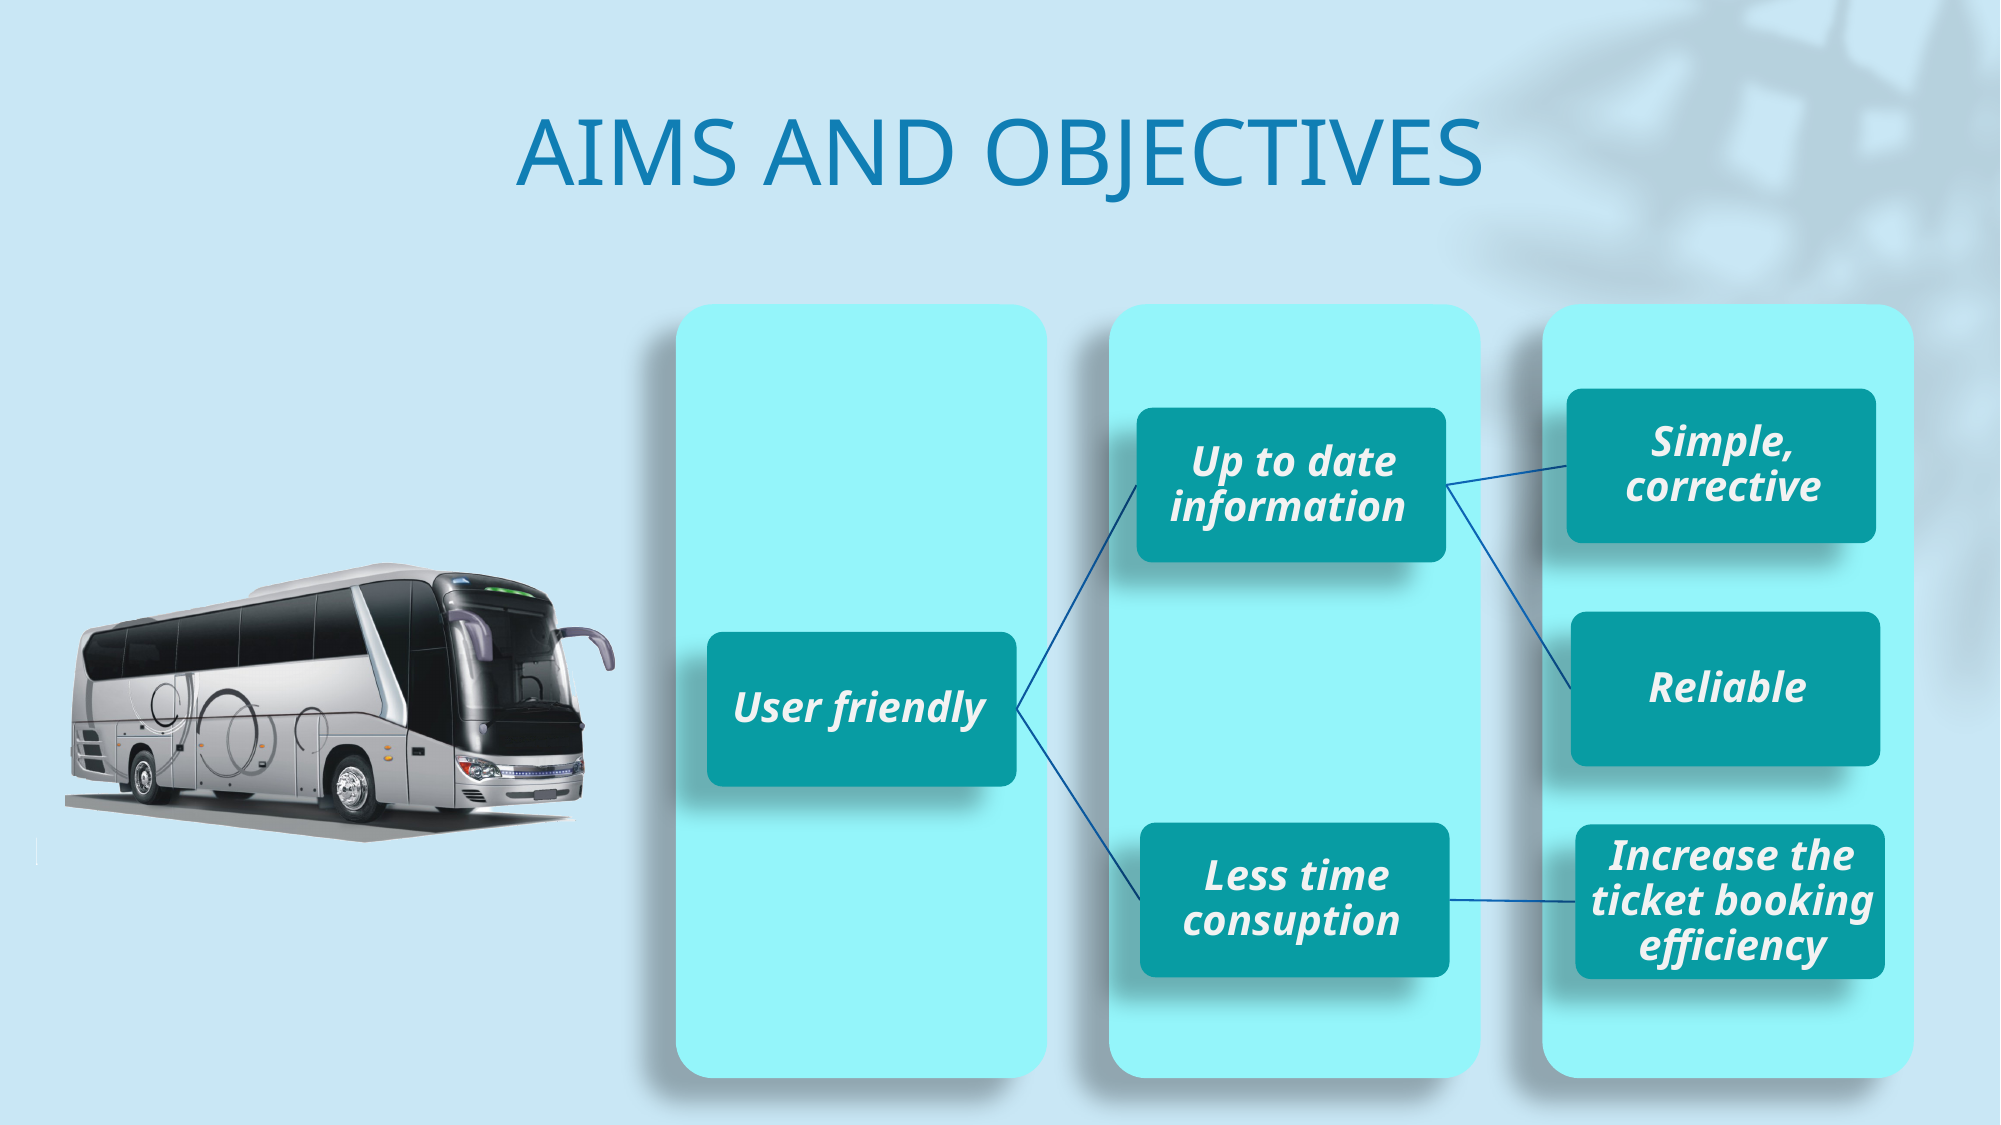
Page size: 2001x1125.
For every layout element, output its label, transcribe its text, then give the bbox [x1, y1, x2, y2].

picture [36, 517, 625, 866]
title AIMS AND OBJECTIVES [3, 46, 2000, 212]
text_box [625, 304, 1964, 1079]
